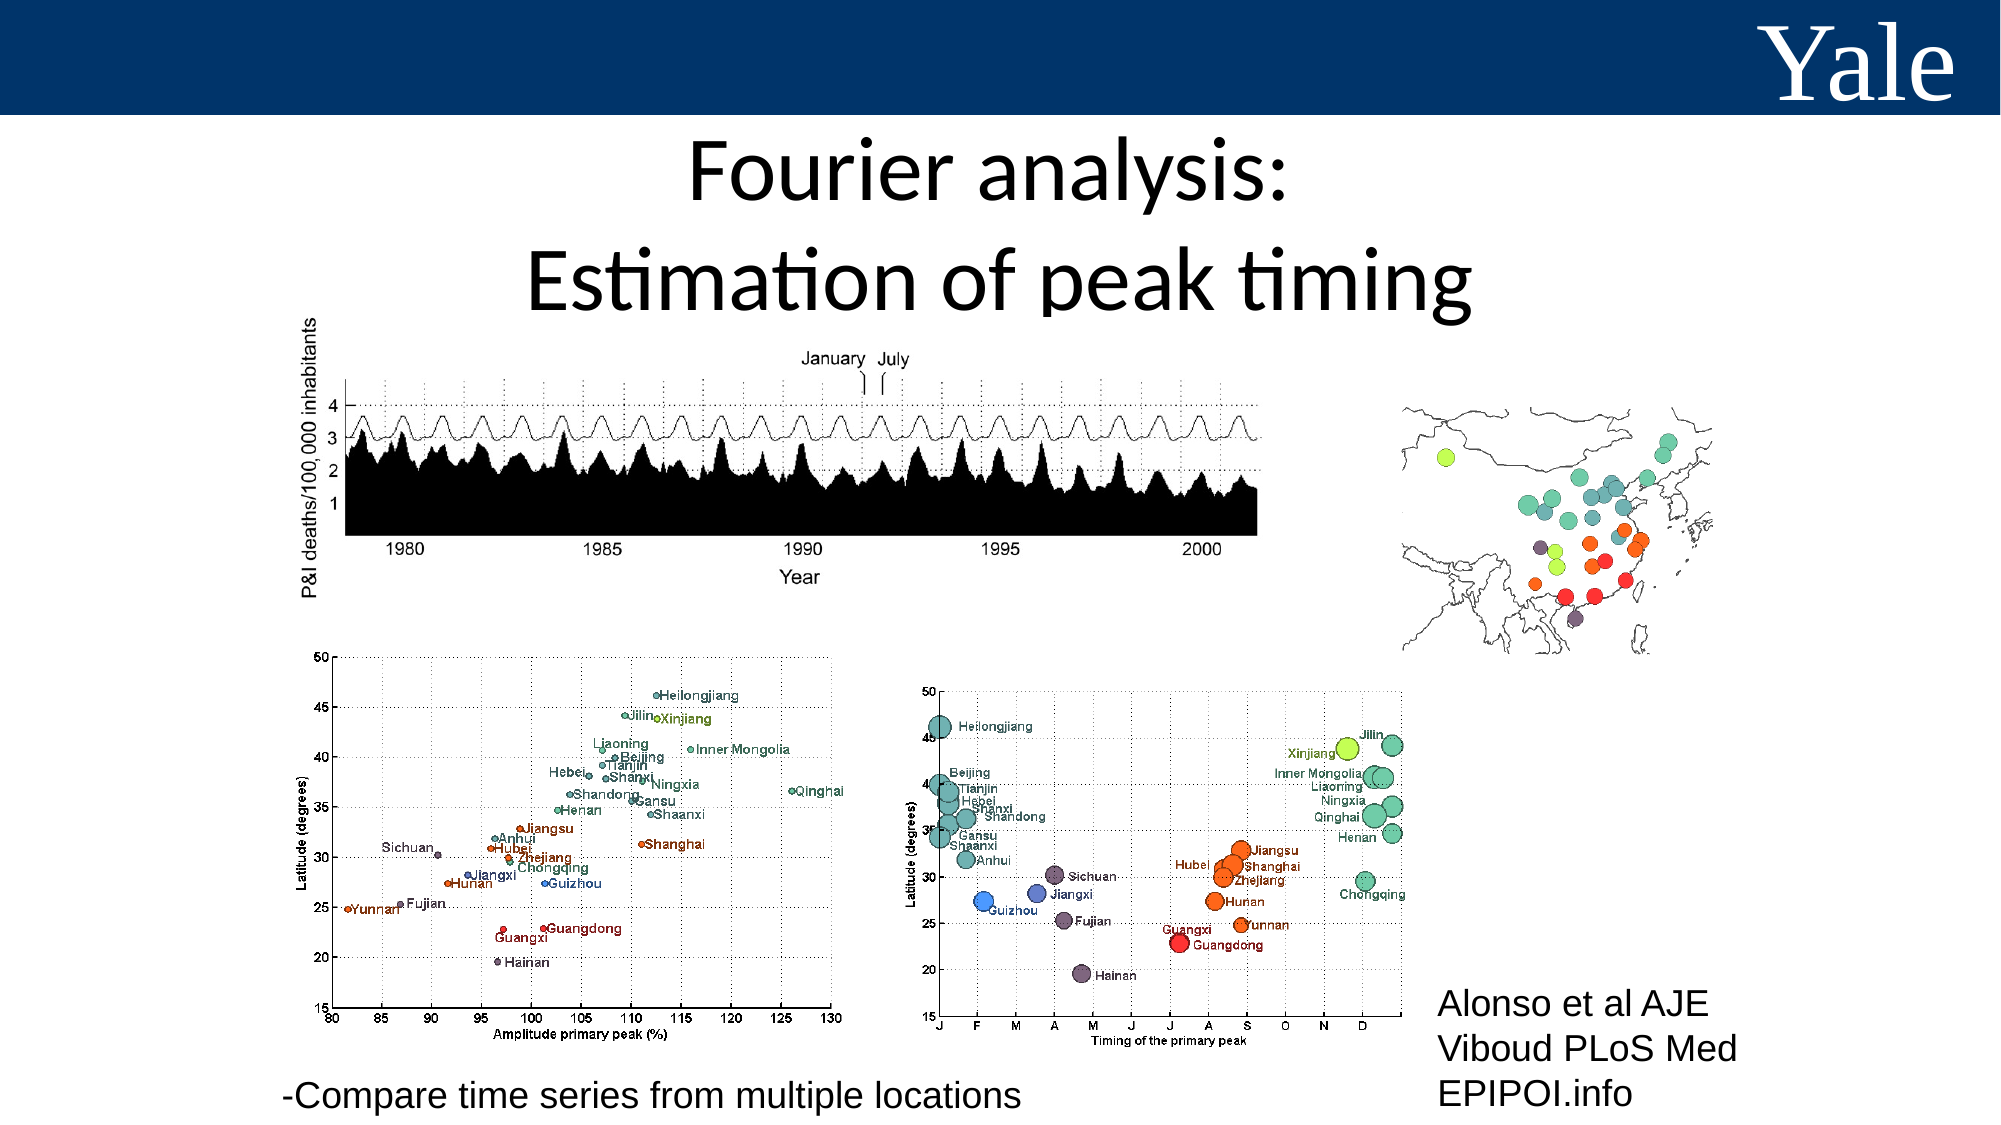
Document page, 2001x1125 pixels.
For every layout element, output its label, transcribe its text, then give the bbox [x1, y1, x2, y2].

text_box Alonso et al AJE Viboud PLoS Med EPIPOI.info [1422, 971, 1753, 1121]
title Fourier analysis: Estimation of peak timing [99, 124, 1901, 313]
text_box -Compare time series from multiple locations [266, 1064, 1038, 1124]
picture [299, 317, 1263, 598]
picture [249, 384, 1774, 1060]
